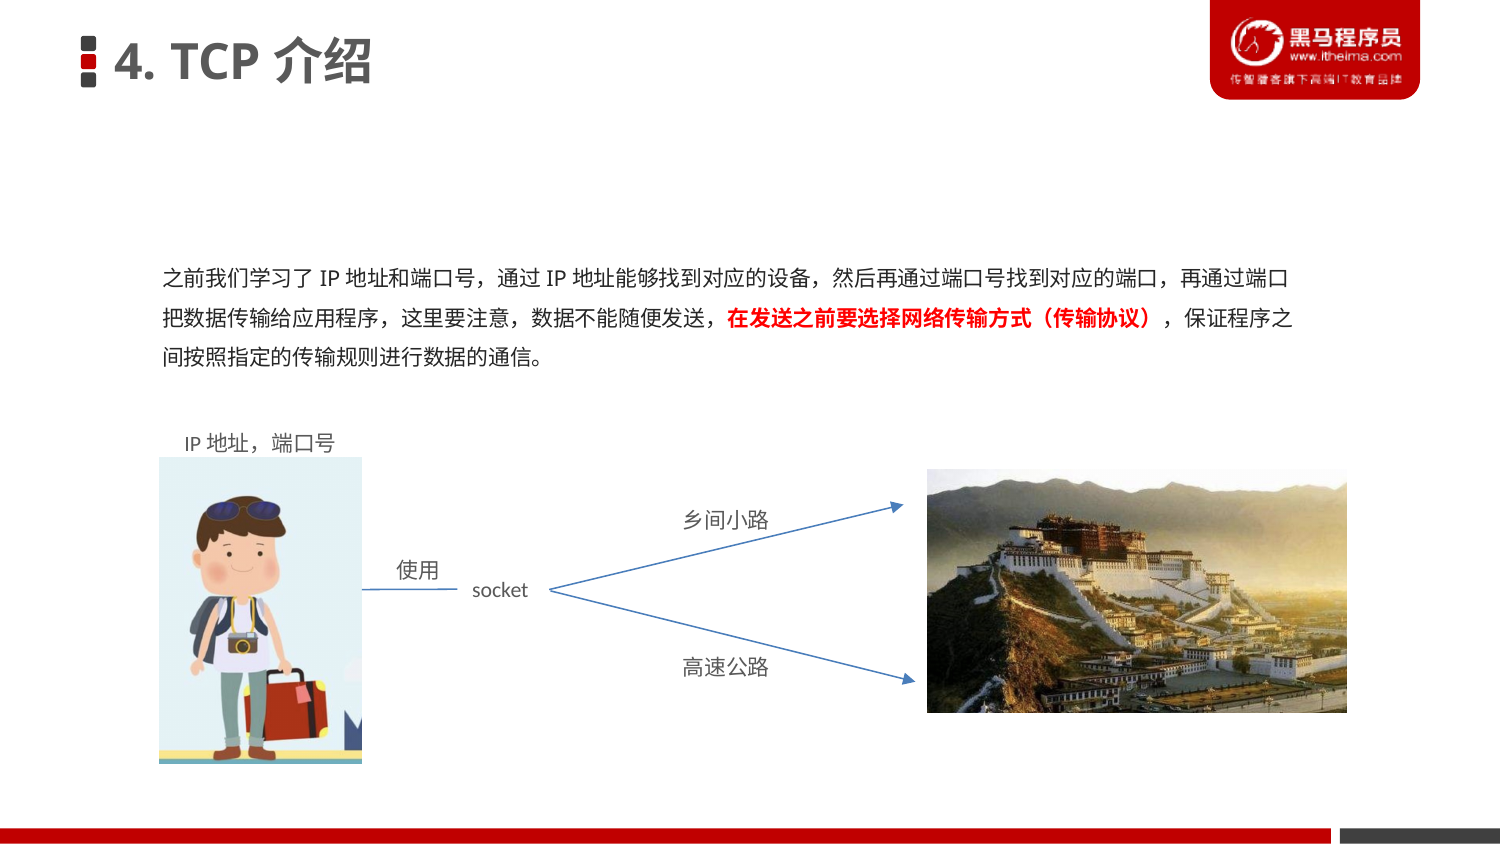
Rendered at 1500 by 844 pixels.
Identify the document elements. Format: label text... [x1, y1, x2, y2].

picture [159, 457, 363, 764]
text_box 4. TCP介绍 [103, 0, 987, 130]
picture [1212, 8, 1421, 94]
text_box 之前我们学习了IP地址和端口号，通过IP地址能够找到对应的设备，然后再通过端口号找到对应的端口，再通过端口把数据传输给应用程序，这里要注意，数据不能随便发送，在发送之前要选择网络传输方式（传输协议），保证程序之间按照指定的传输规则进行数据的通信。 [147, 244, 1320, 378]
text_box socket [457, 568, 544, 610]
picture [926, 468, 1348, 713]
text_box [548, 504, 904, 590]
text_box IP地址，端口号 [169, 422, 352, 455]
text_box 使用 [381, 549, 455, 589]
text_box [550, 590, 916, 682]
